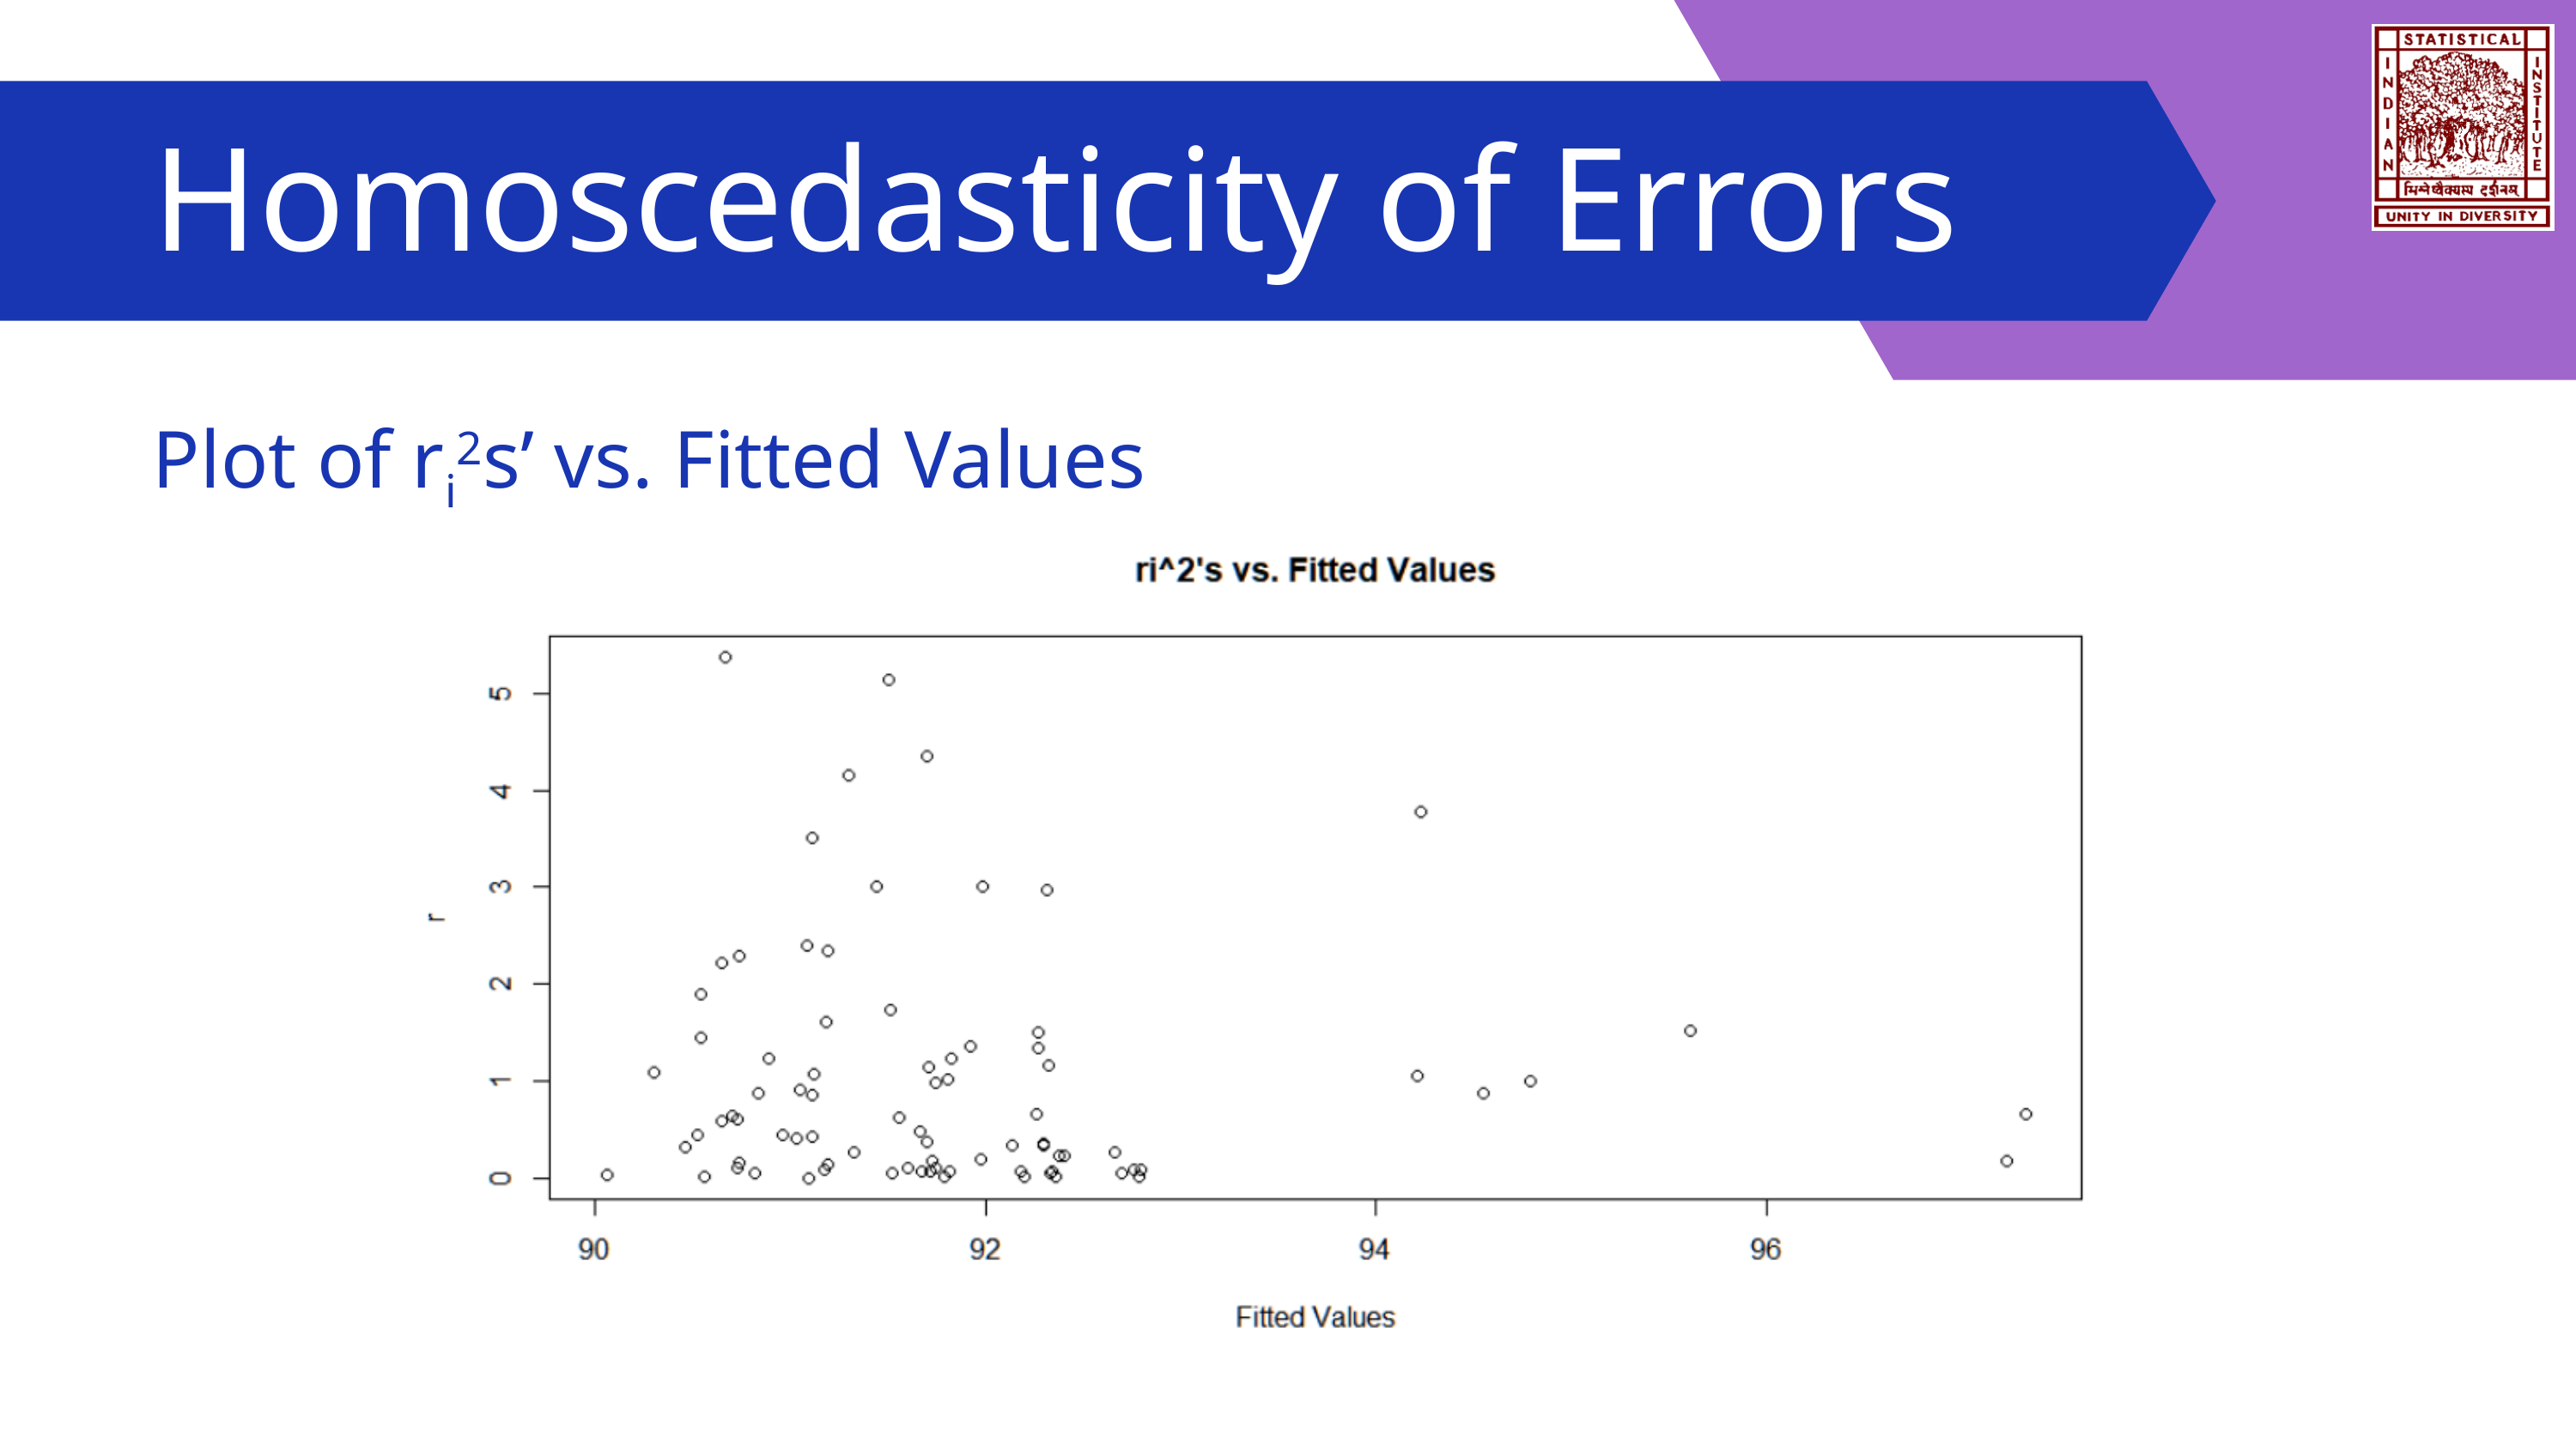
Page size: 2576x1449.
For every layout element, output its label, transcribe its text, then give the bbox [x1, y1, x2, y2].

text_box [1612, 0, 2576, 380]
picture [427, 537, 2149, 1368]
text_box Plot of ri2s’ vs. Fitted Values [152, 359, 1643, 517]
picture [2372, 24, 2555, 231]
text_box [0, 81, 2216, 321]
